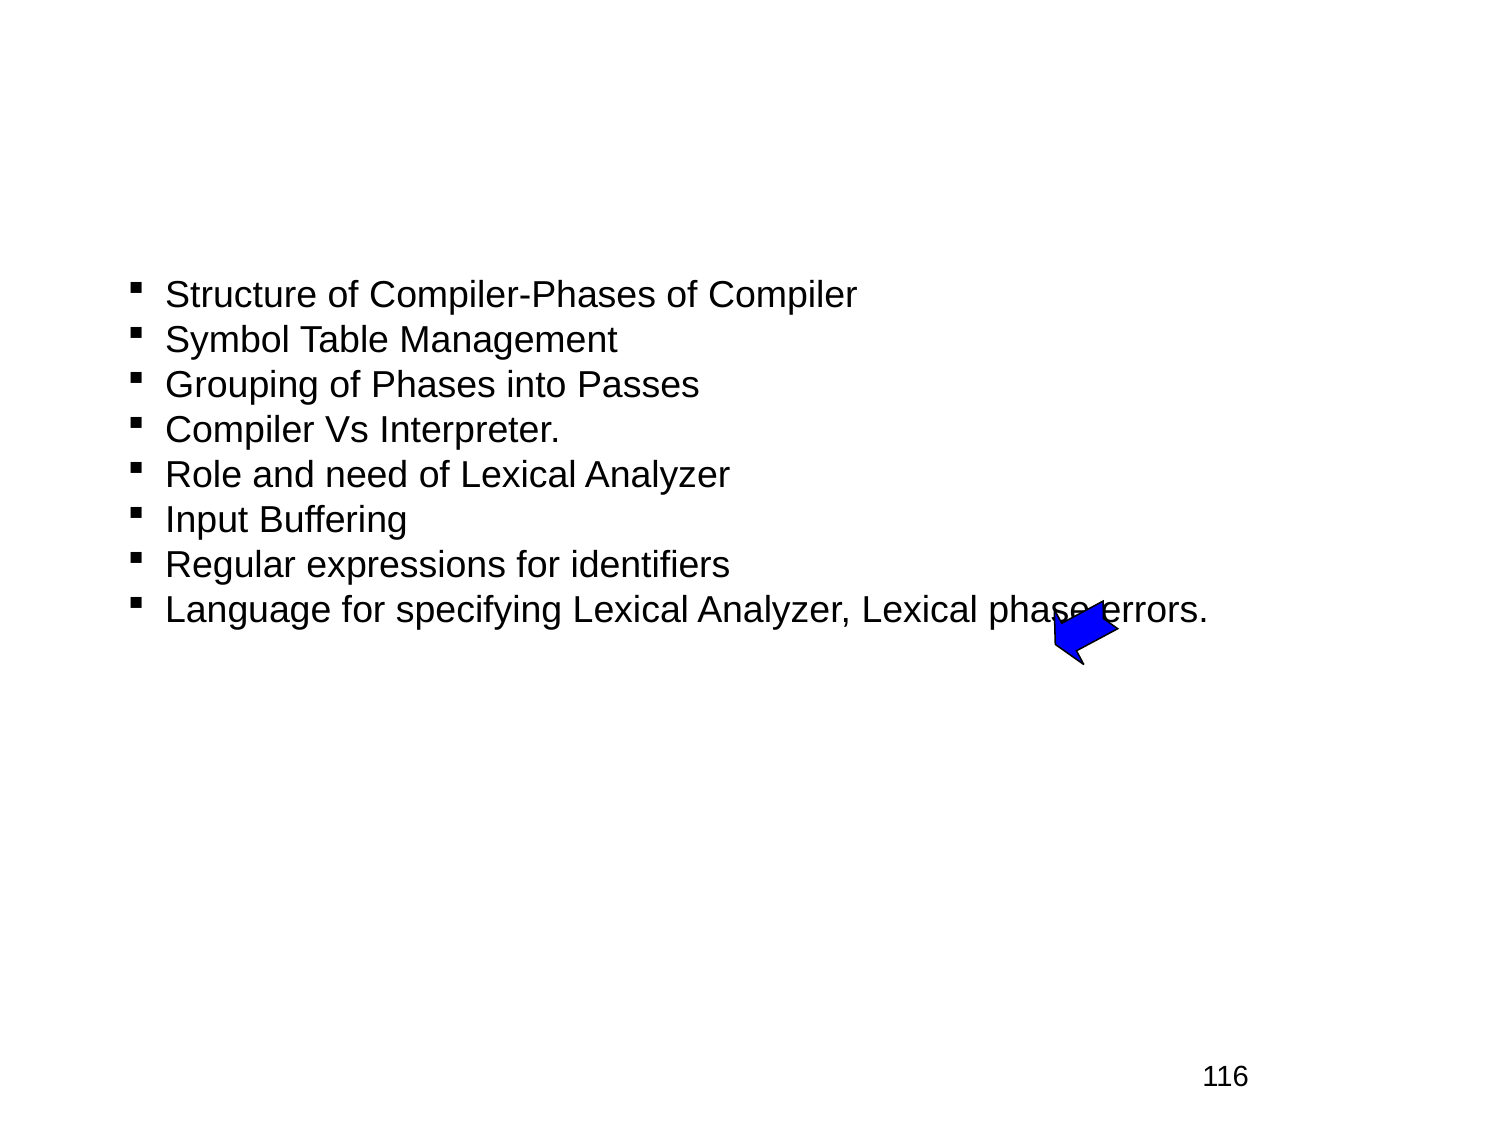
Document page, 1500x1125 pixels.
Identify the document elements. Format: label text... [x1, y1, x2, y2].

list Structure of Compiler-Phases of Compiler Symbol Table Management Grouping of Phases into Passes Compiler Vs Interpreter. Role and need of Lexical Analyzer Input Buffering Regular expressions for identifiers Language for specifying Lexical Analyzer, Lexical phase errors. [75, 262, 1450, 1063]
text_box [1054, 601, 1118, 665]
slide_number 116 [1187, 1050, 1500, 1125]
